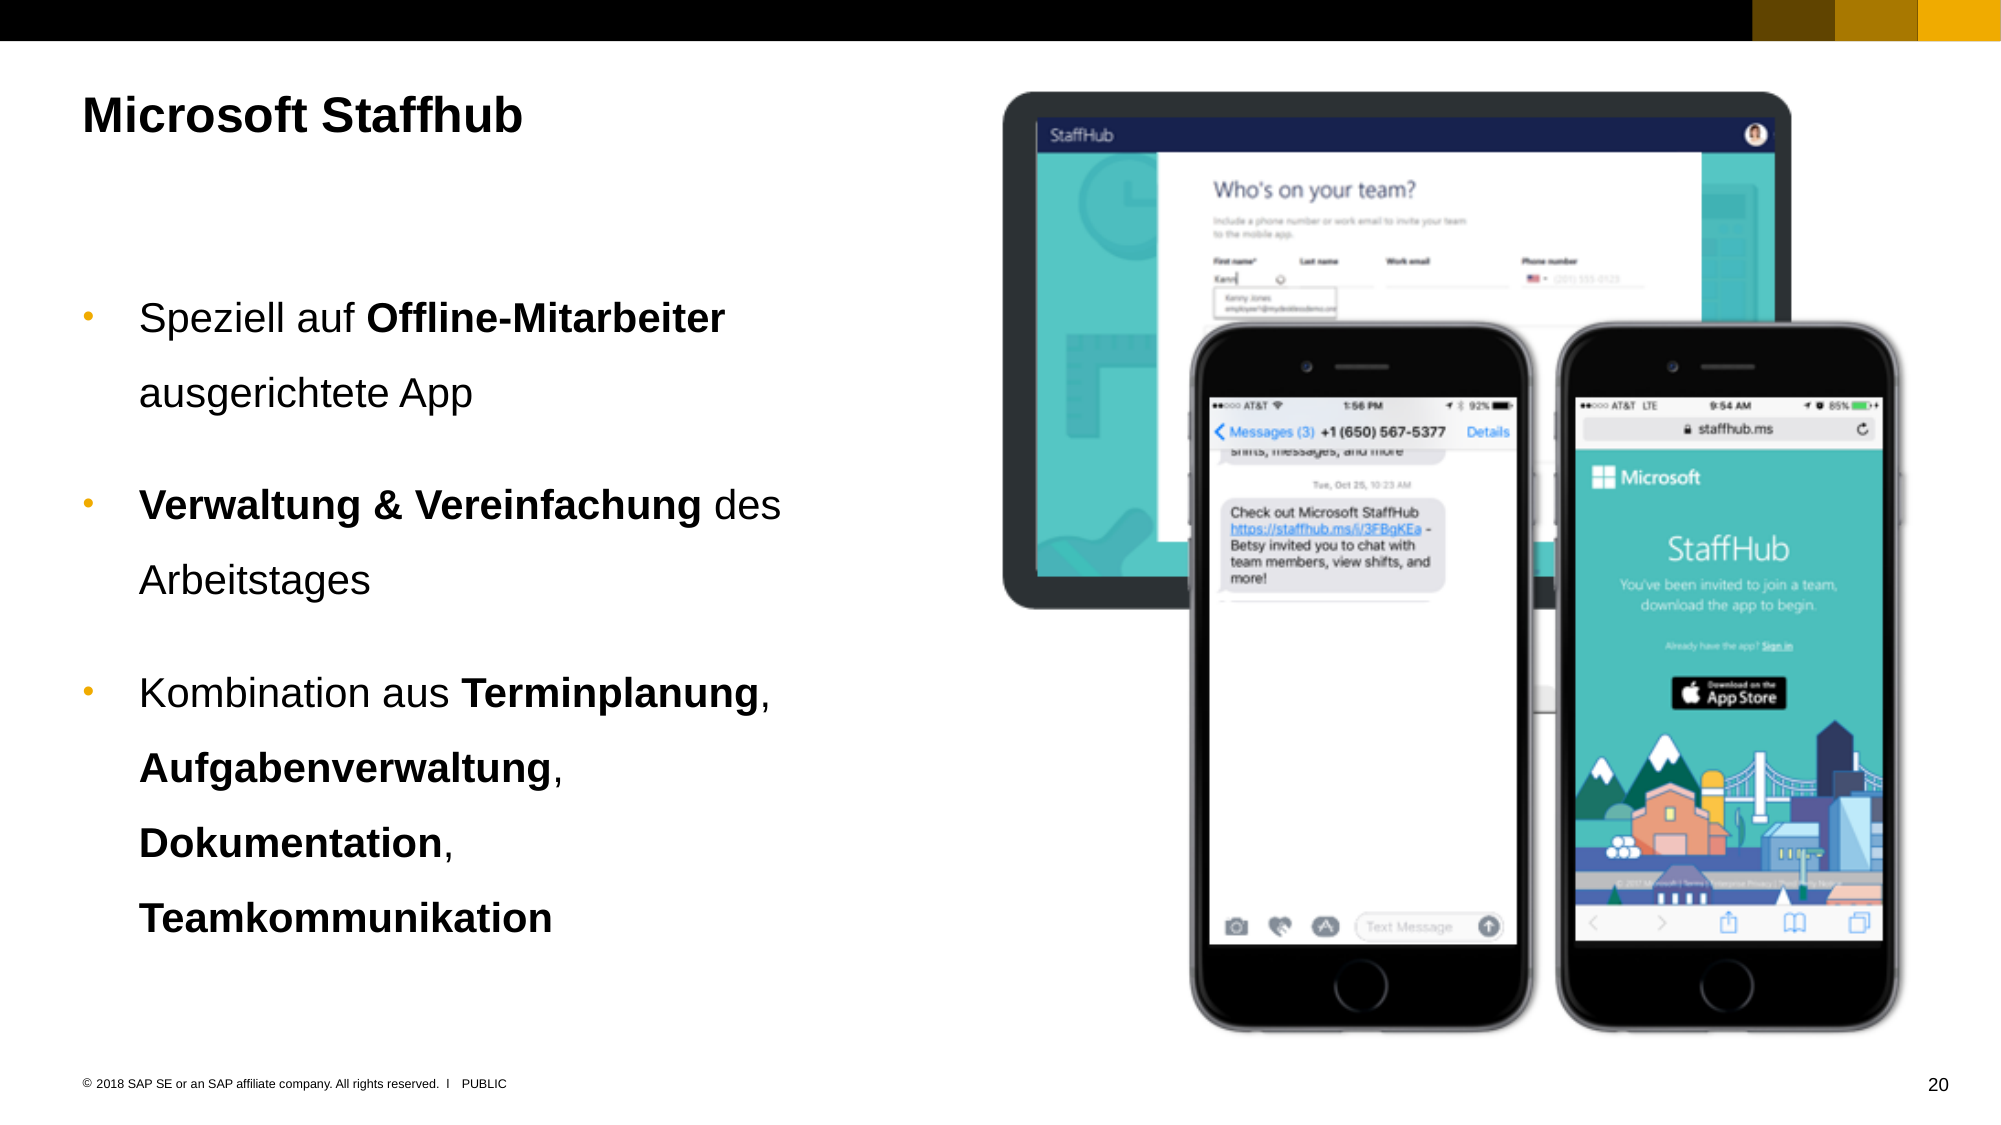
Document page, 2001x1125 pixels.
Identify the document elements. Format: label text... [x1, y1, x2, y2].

picture [994, 82, 1918, 1040]
title Microsoft Staffhub [82, 82, 993, 144]
list Speziell auf Offline-Mitarbeiter ausgerichtete App Verwaltung & Vereinfachung des Arbeitstages Kombination aus Terminplanung, Aufgabenverwaltung, Dokumentation, Teamkommunikation [82, 265, 799, 1040]
